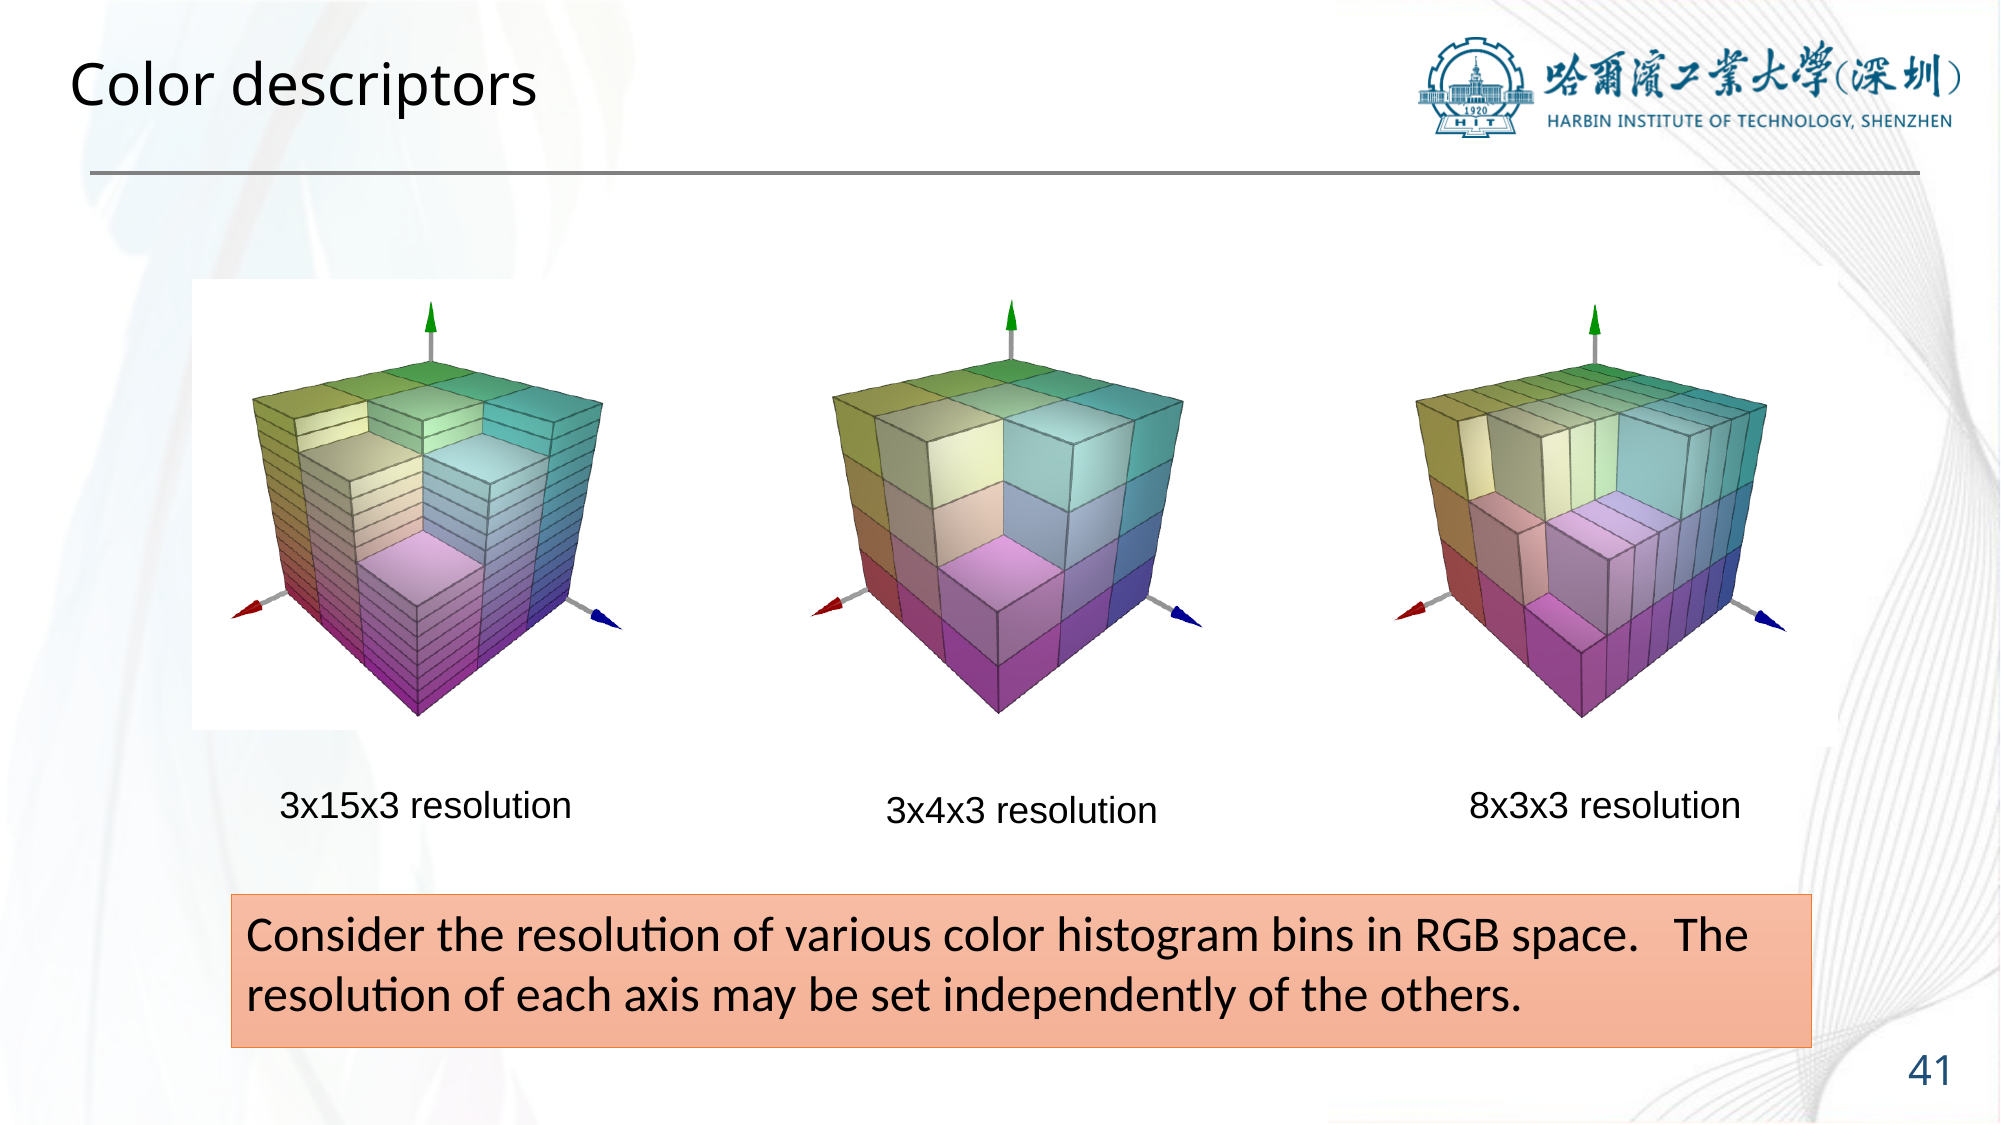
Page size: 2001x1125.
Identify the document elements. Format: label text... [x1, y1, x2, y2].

text_box Consider the resolution of various color histogram bins in RGB space. The resolution of each axis may be set independently of the others. [231, 894, 1812, 1048]
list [192, 279, 658, 730]
text_box 3x4x3 resolution [802, 778, 1242, 842]
slide_number 41 [1521, 1042, 1972, 1103]
text_box 3x15x3 resolution [206, 773, 646, 837]
picture [0, 0, 2001, 1125]
text_box 8x3x3 resolution [1385, 773, 1825, 837]
title Color descriptors [54, 0, 1385, 174]
